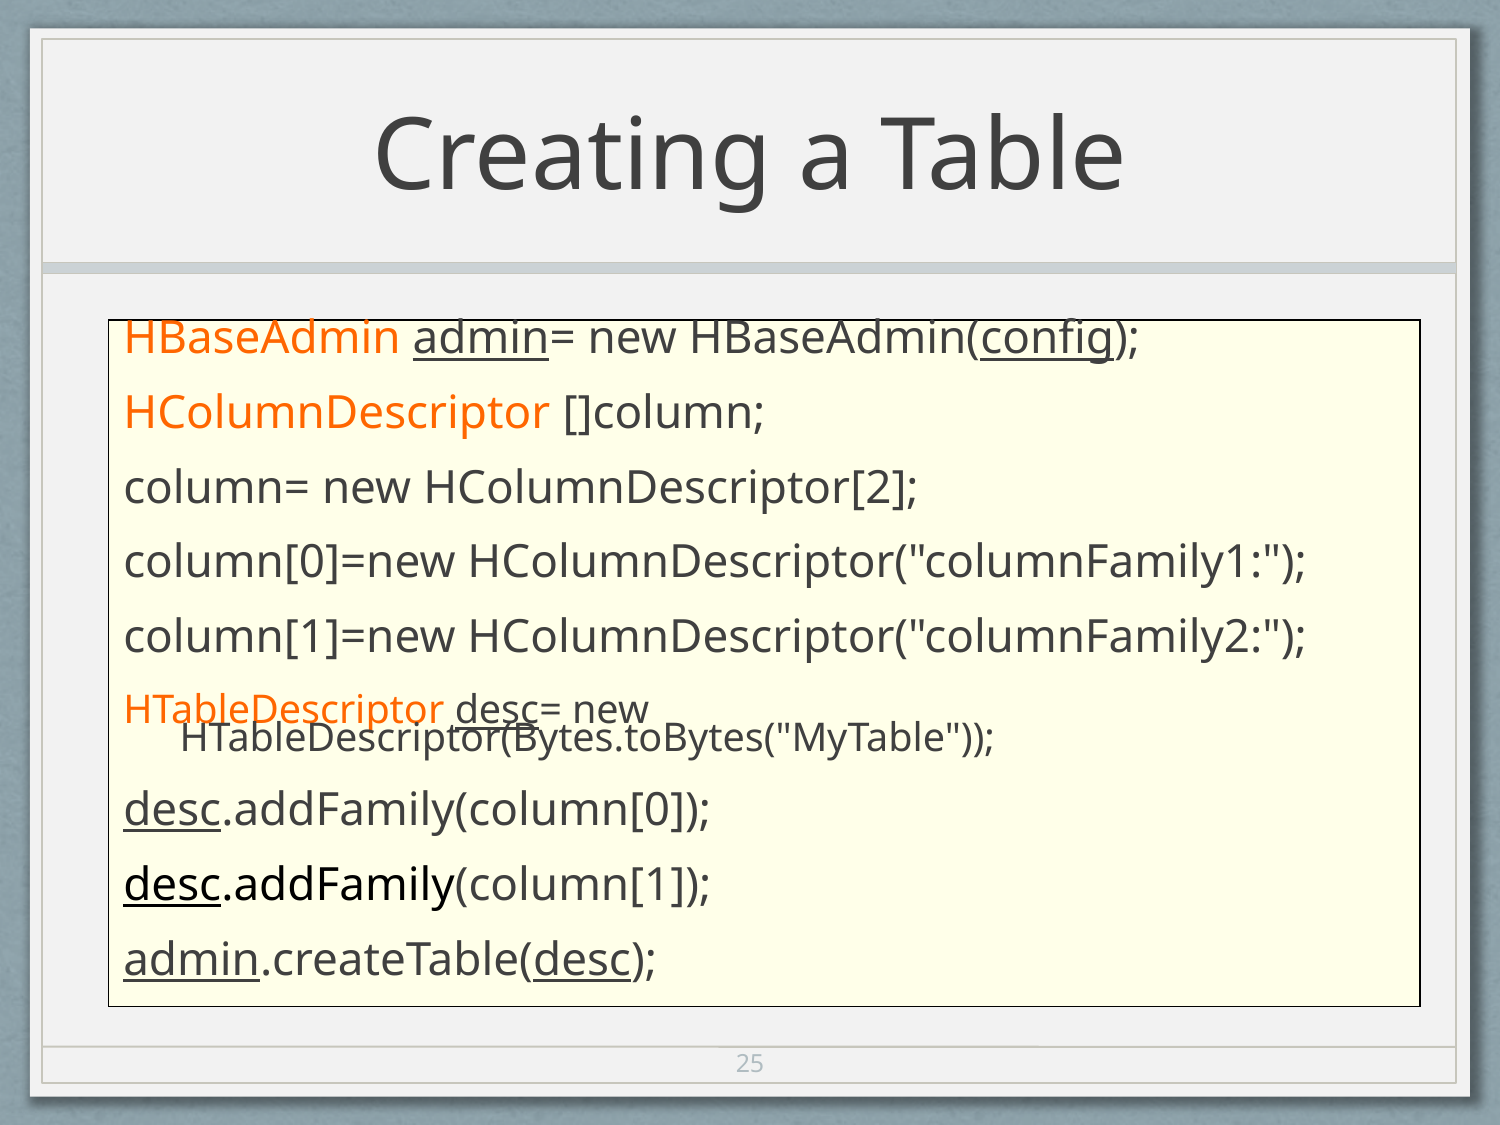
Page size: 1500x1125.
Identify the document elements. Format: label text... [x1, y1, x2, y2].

list HBaseAdmin admin= new HBaseAdmin(config); HColumnDescriptor []column; column= new HColumnDescriptor[2]; column[0]=new HColumnDescriptor("columnFamily1:"); column[1]=new HColumnDescriptor("columnFamily2:"); HTableDescriptor desc= new HTableDescriptor(Bytes.toBytes("MyTable")); desc.addFamily(column[0]); desc.addFamily(column[1]); admin.createTable(desc); [108, 319, 1421, 1007]
slide_number 25 [687, 1042, 813, 1088]
title Creating a Table [147, 39, 1353, 261]
